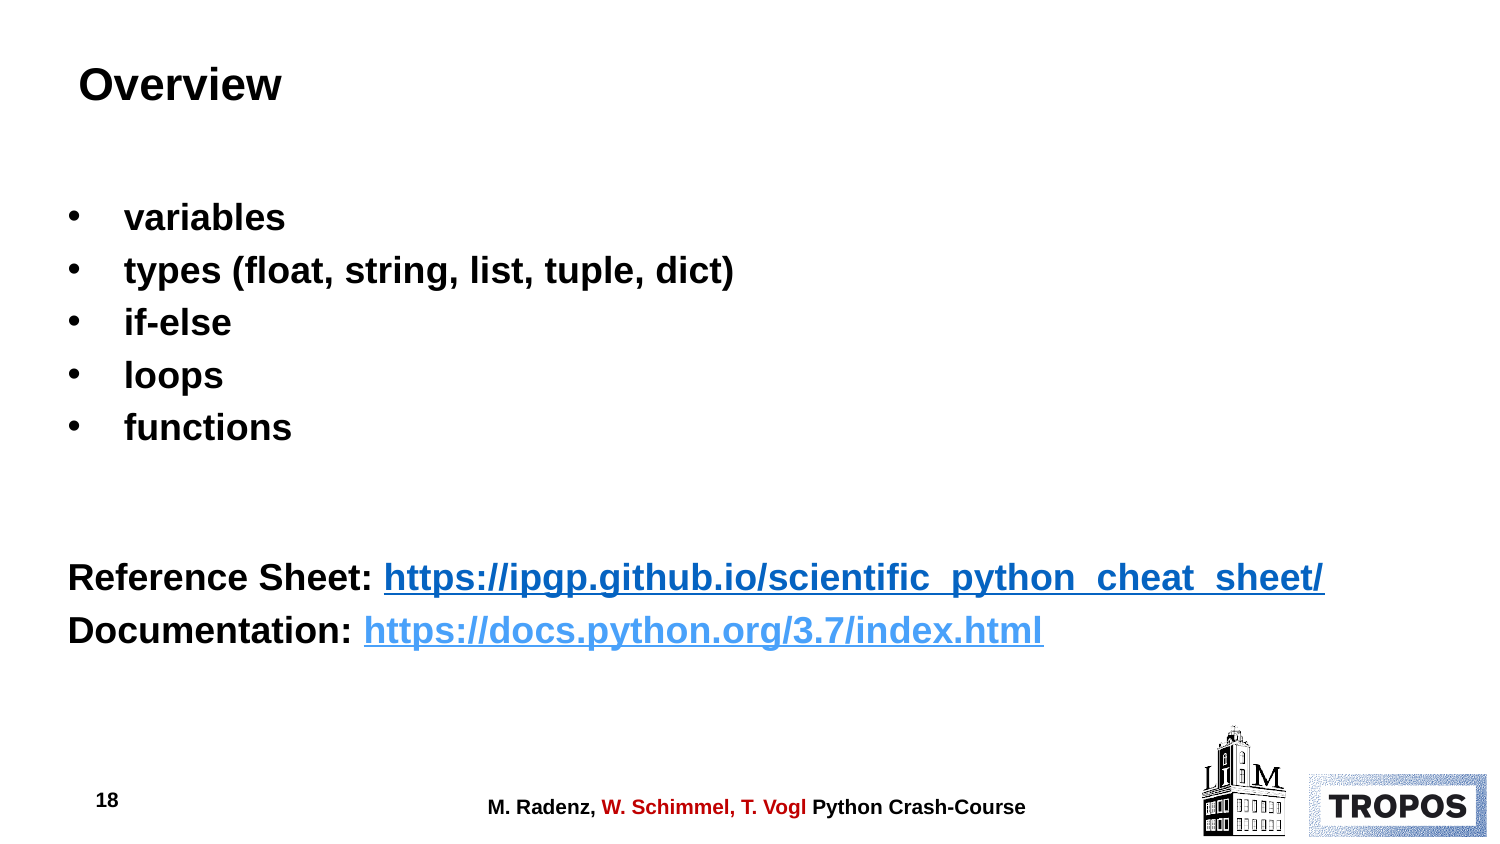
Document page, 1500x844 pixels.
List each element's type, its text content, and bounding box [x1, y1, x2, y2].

picture [1202, 725, 1298, 844]
footer M. Radenz, W. Schimmel, T. Vogl Python Crash-Course [464, 783, 1049, 829]
list variables types (float, string, list, tuple, dict) if-else loops functions Reference Sheet: https://ipgp.github.io/scientific_python_cheat_sheet/ Documentation: https://docs.python.org/3.7/index.html [53, 186, 1392, 723]
slide_number 18 [78, 776, 136, 822]
list Overview [78, 54, 1451, 144]
picture [1309, 774, 1487, 837]
